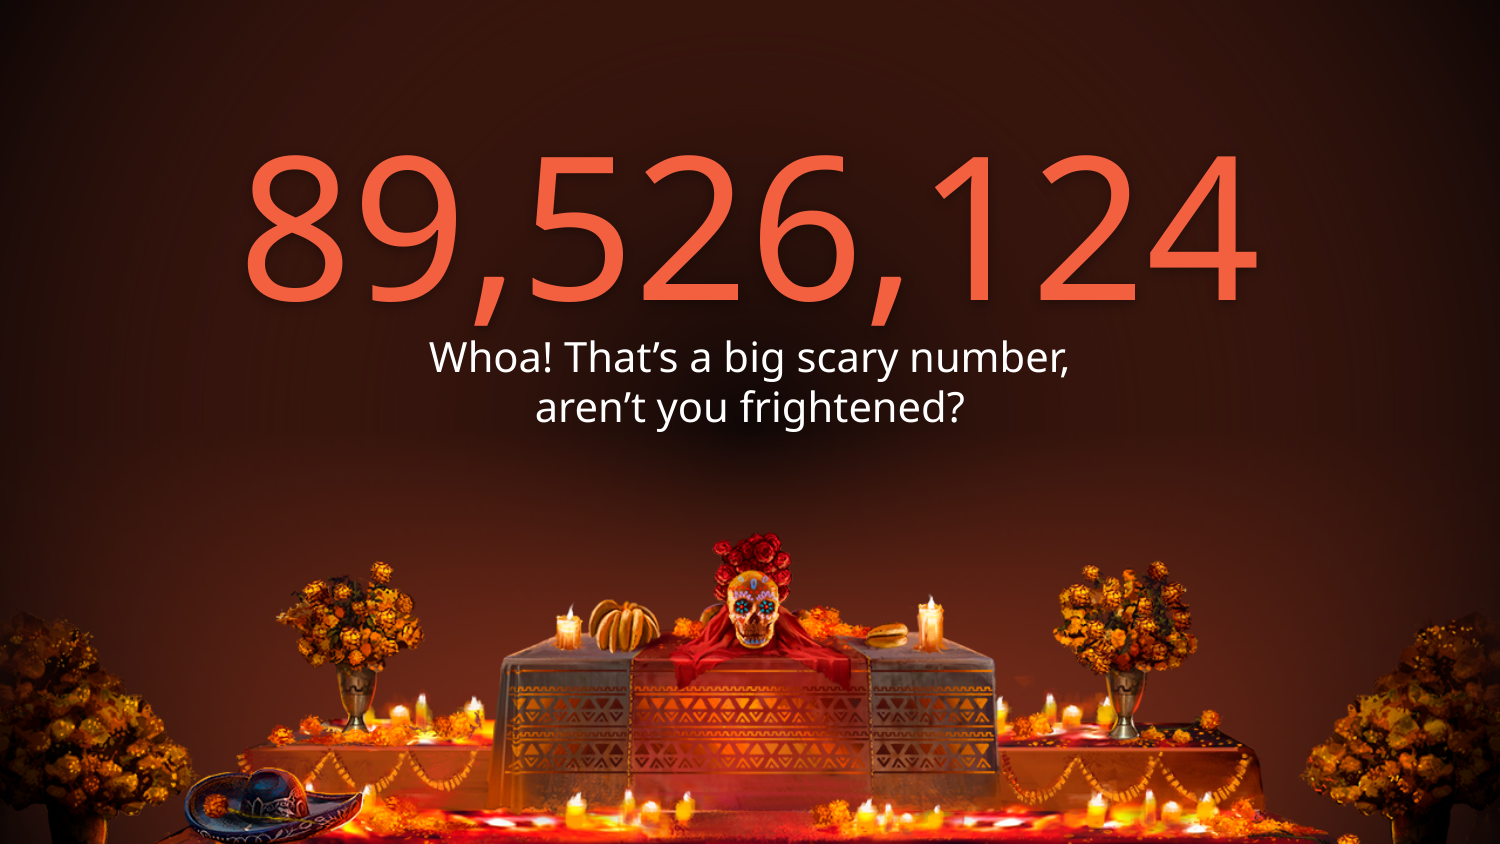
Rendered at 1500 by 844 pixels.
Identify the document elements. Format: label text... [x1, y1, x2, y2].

picture [0, 524, 1500, 844]
title 89,526,124 [165, 150, 1334, 291]
subtitle Whoa! That’s a big scary number, aren’t you frightened? [397, 315, 1103, 445]
